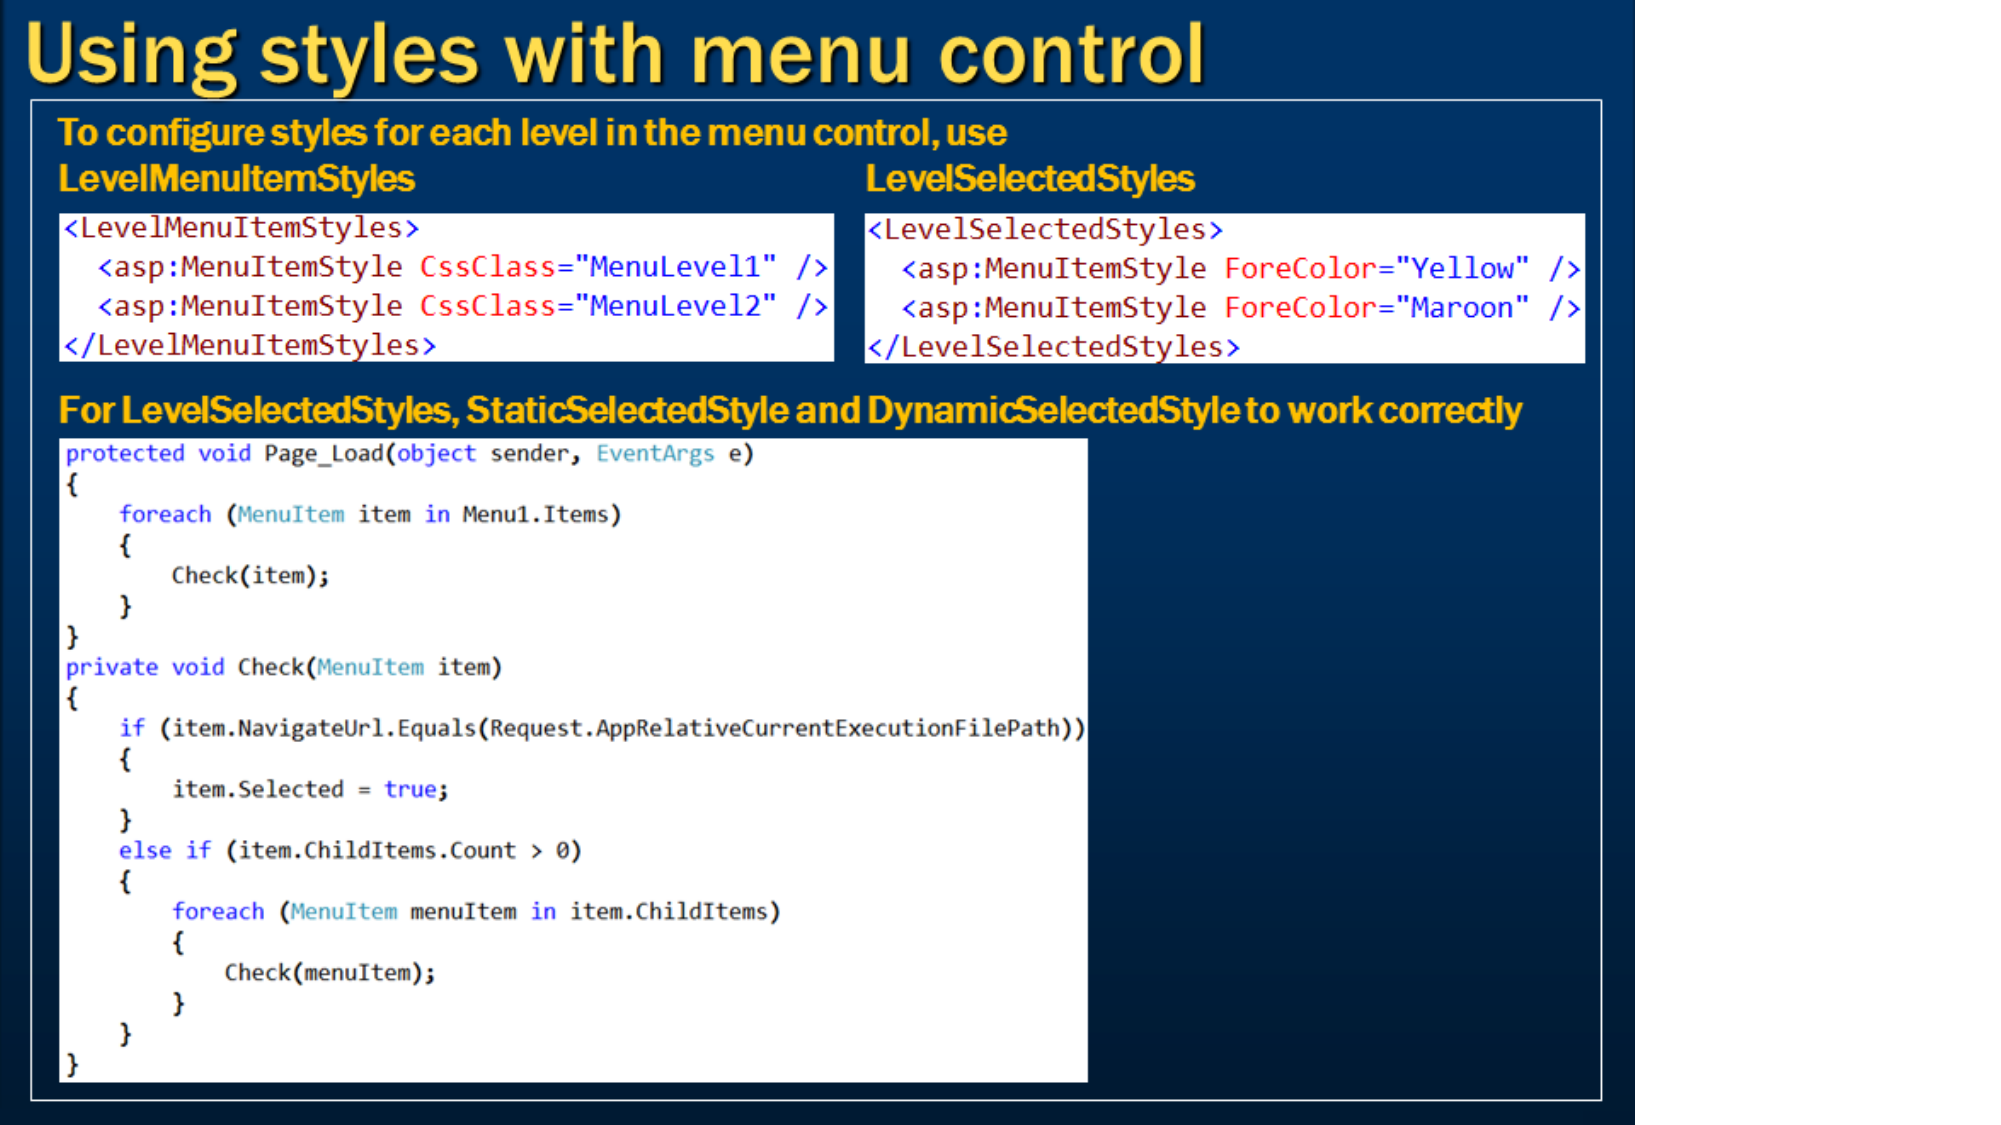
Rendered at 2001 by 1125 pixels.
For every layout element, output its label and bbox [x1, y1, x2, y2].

list [0, 0, 1635, 1125]
